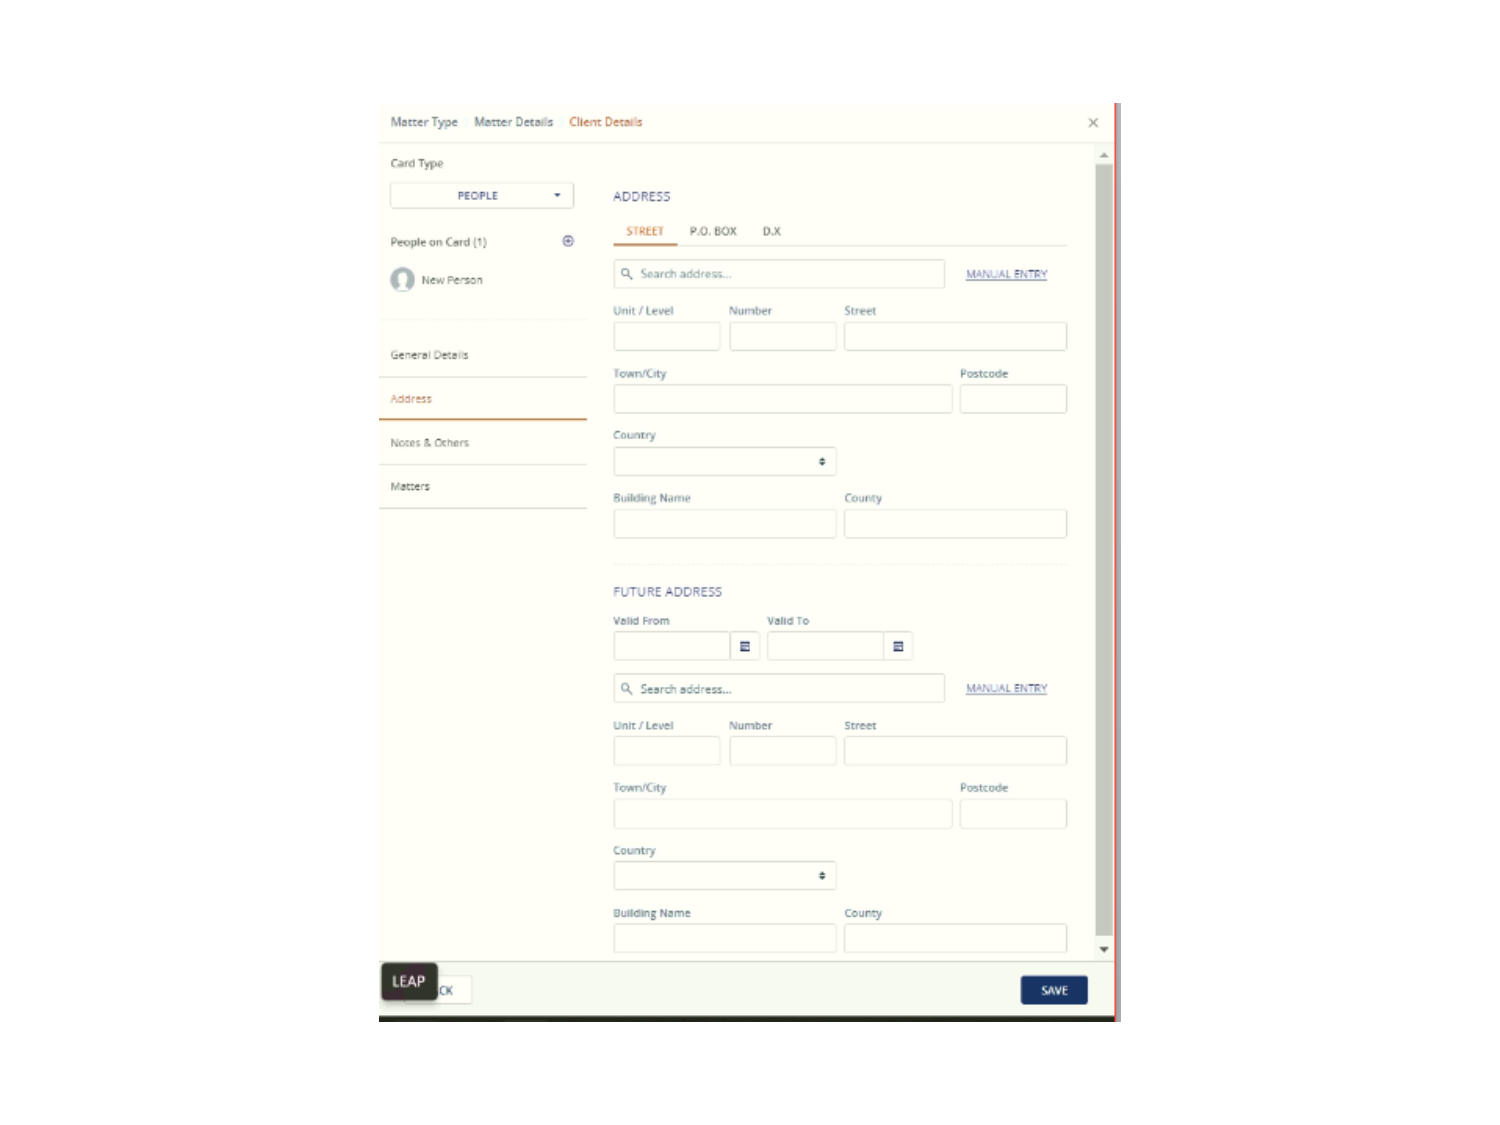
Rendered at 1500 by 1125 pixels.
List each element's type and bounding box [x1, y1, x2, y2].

picture [379, 102, 1121, 1023]
